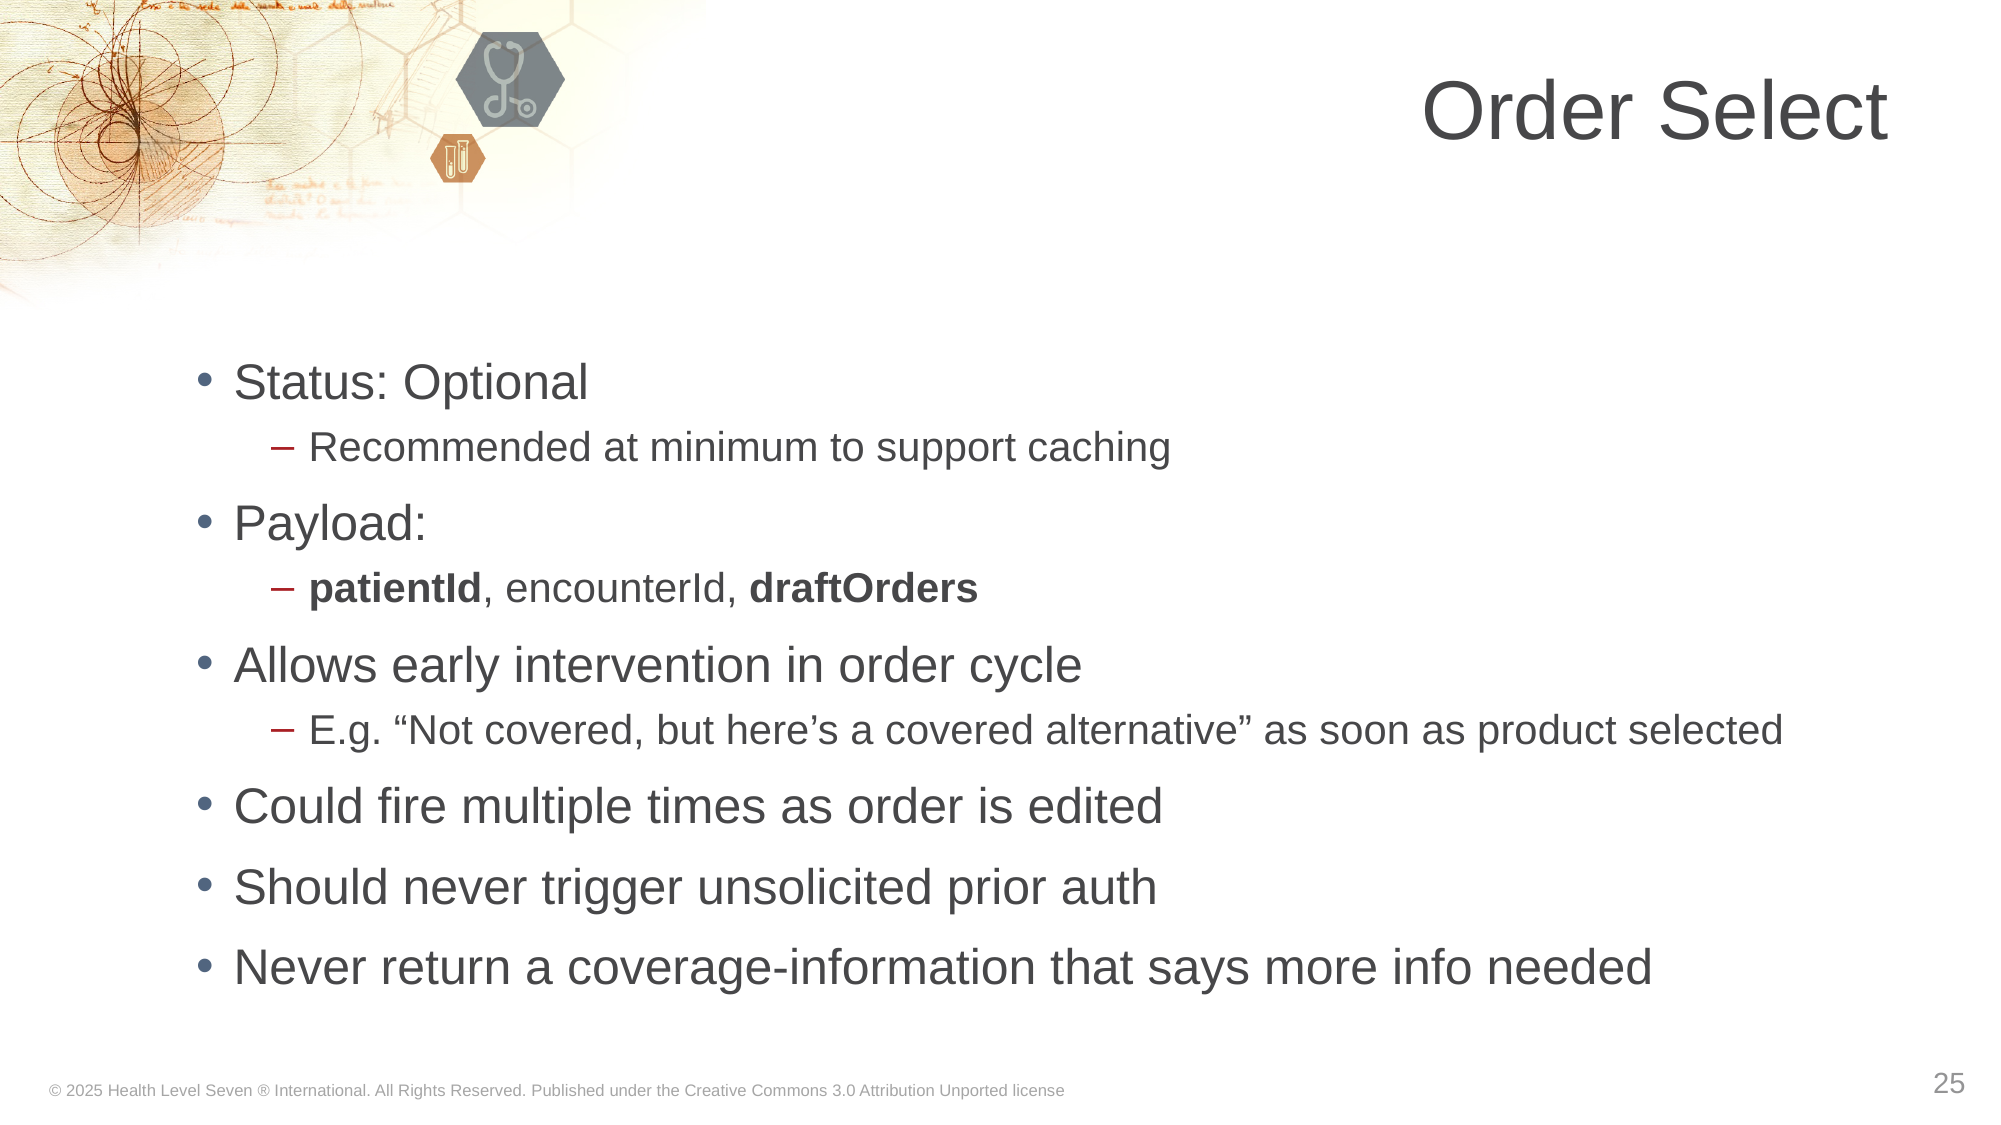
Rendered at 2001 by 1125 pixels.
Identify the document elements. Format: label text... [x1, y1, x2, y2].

picture [0, 0, 706, 310]
list Status: Optional Recommended at minimum to support caching Payload: patientId, encounterId, draftOrders Allows early intervention in order cycle E.g. “Not covered, but here’s a covered alternative” as soon as product selected Could fire multiple times as order is edited Should never trigger unsolicited prior auth Never return a coverage-information that says more info needed [181, 342, 1904, 1016]
title Order Select [648, 59, 1904, 188]
slide_number 25 [1515, 1064, 1966, 1125]
